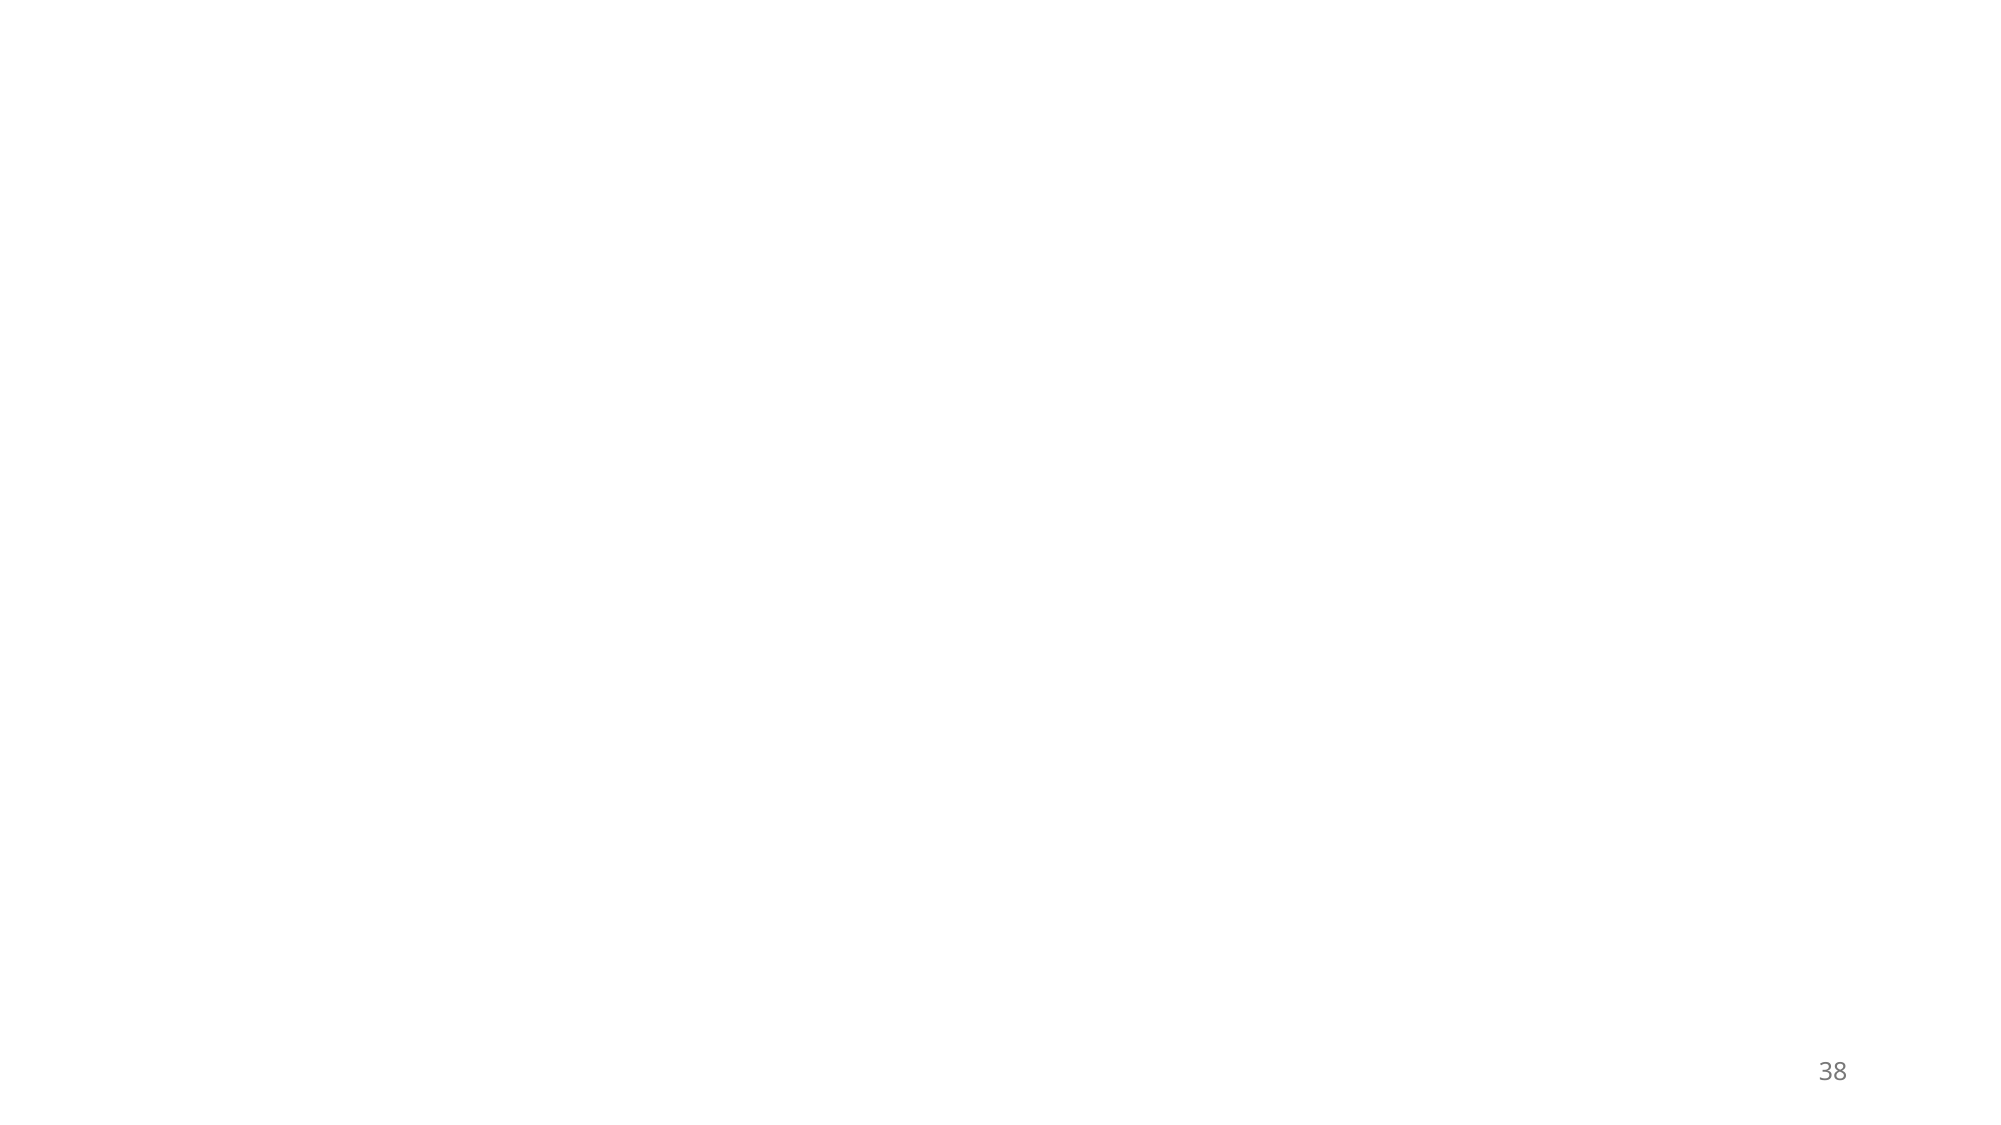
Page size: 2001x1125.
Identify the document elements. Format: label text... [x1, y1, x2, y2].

slide_number 38 [1412, 1042, 1863, 1103]
